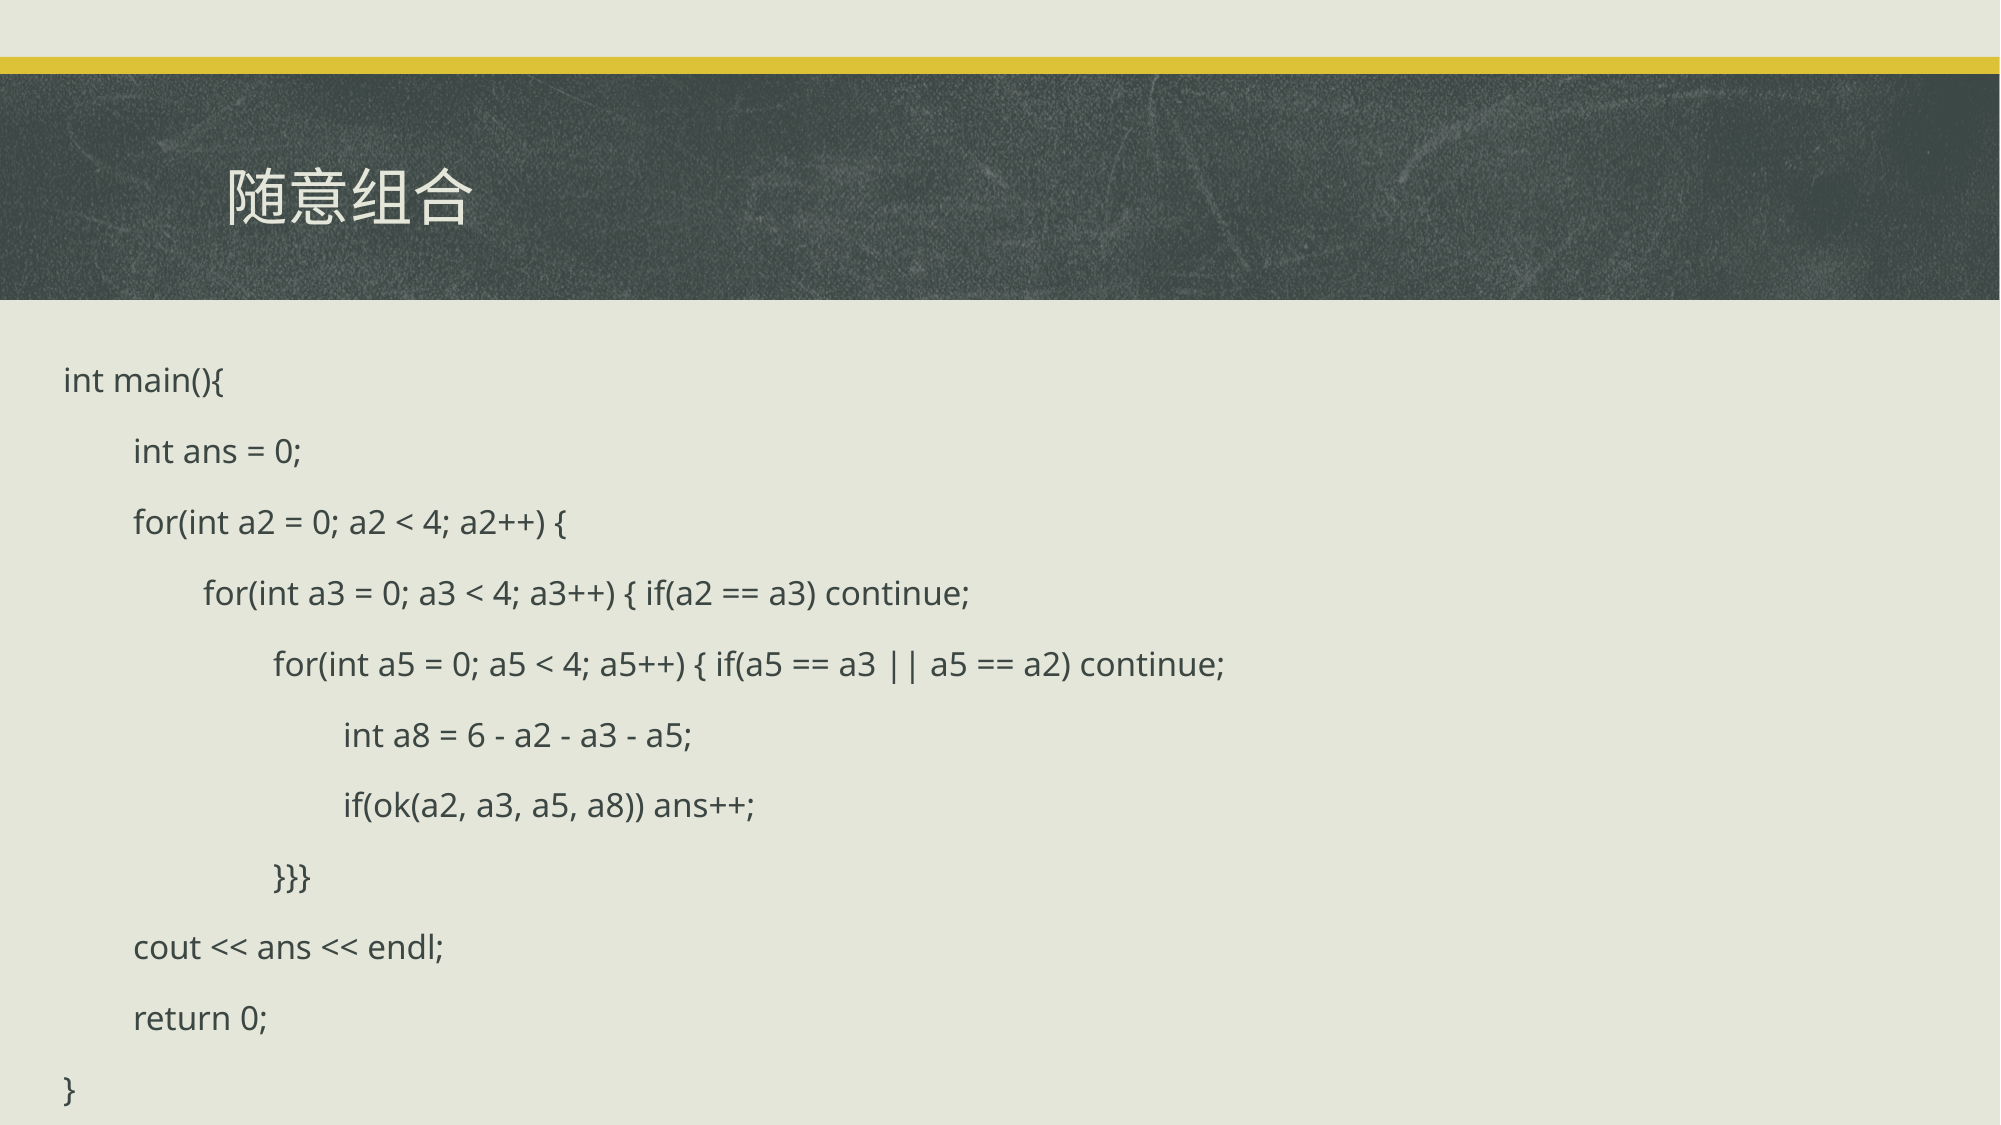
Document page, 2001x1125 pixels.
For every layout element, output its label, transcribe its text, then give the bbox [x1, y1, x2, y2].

text_box int main(){ int ans = 0; for(int a2 = 0; a2 < 4; a2++) { for(int a3 = 0; a3 < 4; a3++) { if(a2 == a3) continue; for(int a5 = 0; a5 < 4; a5++) { if(a5 == a3 || a5 == a2) continue; int a8 = 6 - a2 - a3 - a5; if(ok(a2, a3, a5, a8)) ans++; }}} cout << ans << endl; return 0; } [48, 344, 1980, 1116]
picture [0, 74, 2000, 300]
title 随意组合 [210, 76, 1790, 300]
